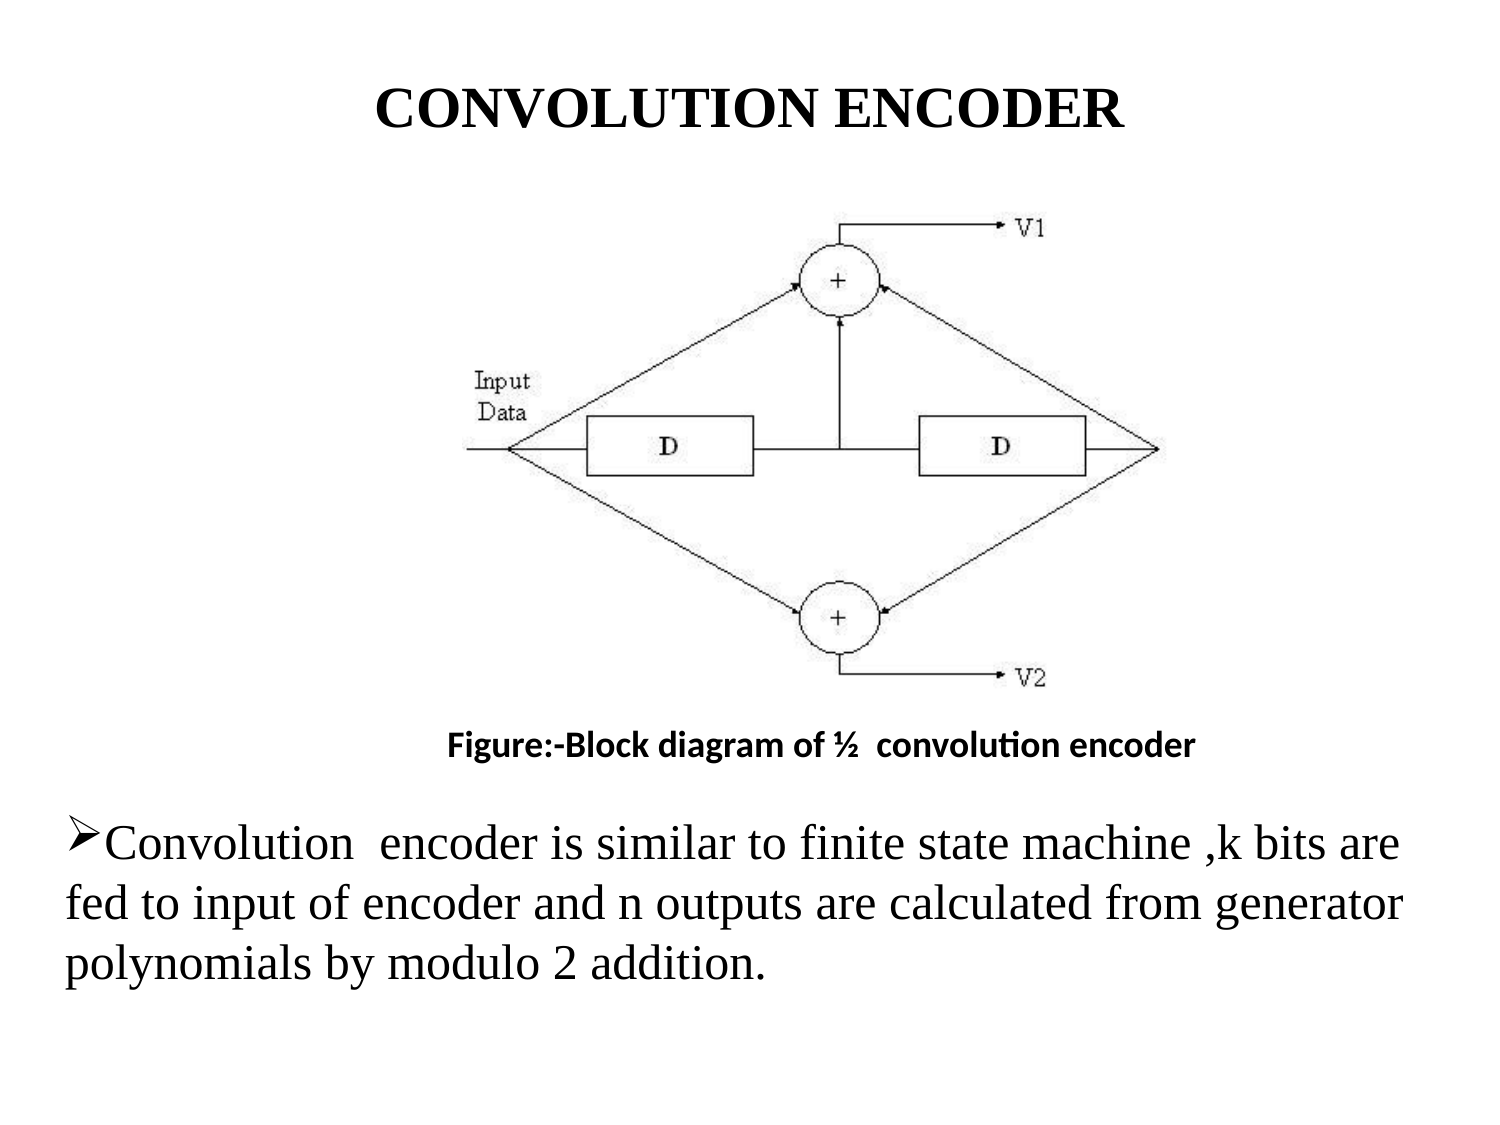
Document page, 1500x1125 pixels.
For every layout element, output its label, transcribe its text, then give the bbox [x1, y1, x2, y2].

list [462, 199, 1213, 701]
title CONVOLUTION ENCODER [75, 45, 1425, 233]
text_box Figure:-Block diagram of ½ convolution encoder Convolution encoder is similar to finite state machine ,k bits are fed to input of encoder and n outputs are calculated from generator polynomials by modulo 2 addition. [49, 532, 1475, 1042]
